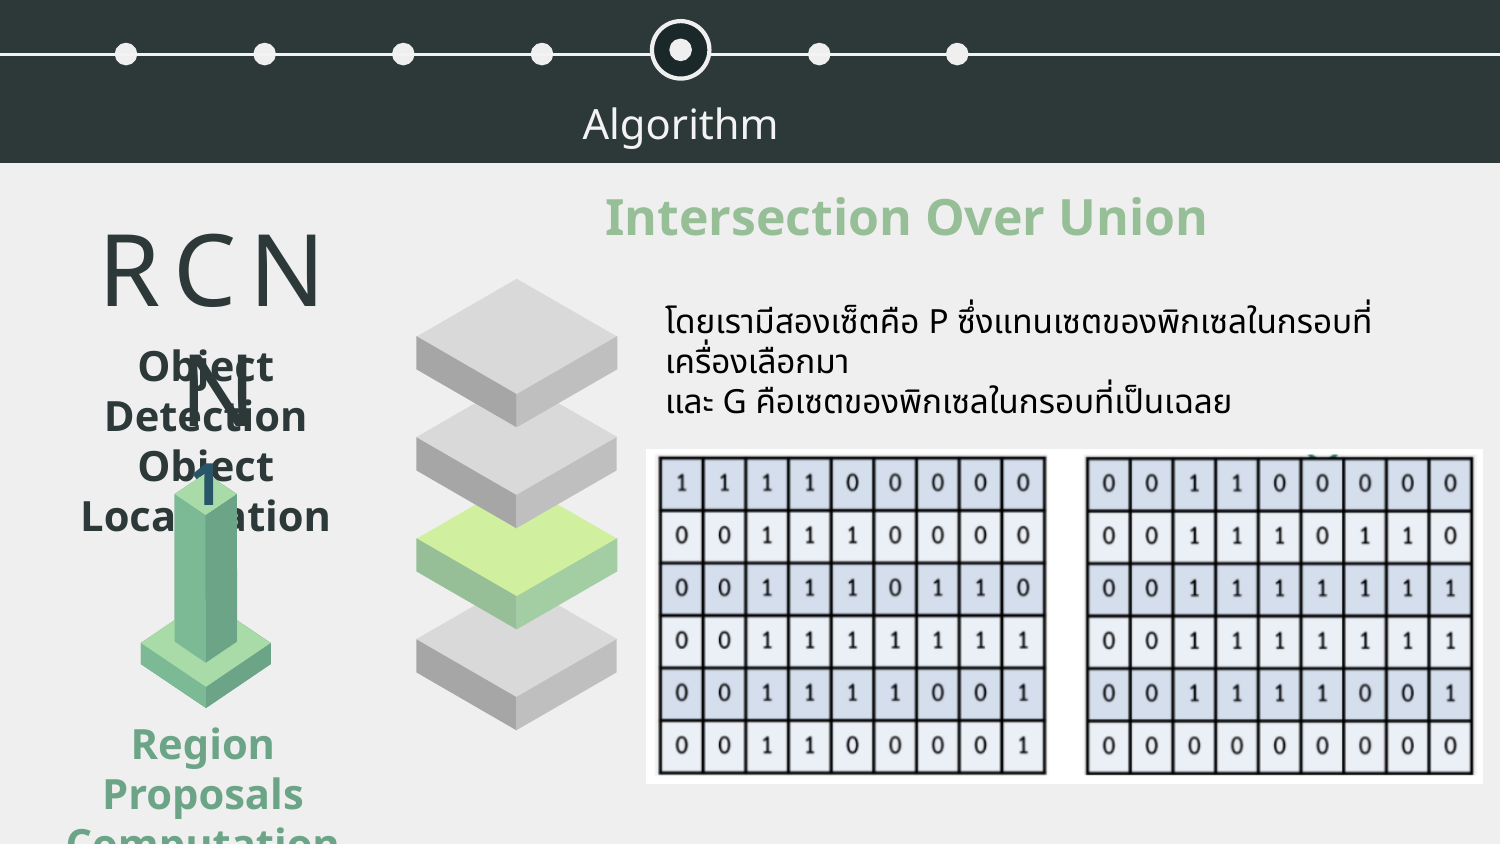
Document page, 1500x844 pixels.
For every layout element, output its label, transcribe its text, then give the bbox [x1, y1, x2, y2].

text_box [0, 163, 1500, 844]
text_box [651, 20, 710, 79]
picture [646, 449, 1483, 784]
text_box [118, 62, 134, 66]
text_box [114, 42, 138, 53]
text_box [257, 62, 273, 66]
text_box Intersection Over Union [590, 177, 1224, 253]
text_box [392, 42, 415, 53]
text_box Region Proposals Computation [23, 710, 383, 844]
text_box [530, 42, 554, 53]
text_box [253, 42, 276, 53]
text_box [808, 42, 831, 53]
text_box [416, 278, 618, 731]
text_box [534, 62, 550, 66]
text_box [28, 199, 384, 449]
text_box [946, 42, 969, 53]
text_box Algorithm [522, 101, 839, 163]
text_box [395, 62, 411, 66]
text_box โดยเรามีสองเซ็ตคือ P ซึ่งแทนเซตของพิกเซลในกรอบที่เครื่องเลือกมา และ G คือเซตของพิกเซลในกรอบที่เป็นเฉลย [650, 293, 1440, 428]
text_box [140, 439, 272, 709]
text_box [811, 62, 827, 66]
text_box [949, 62, 965, 66]
